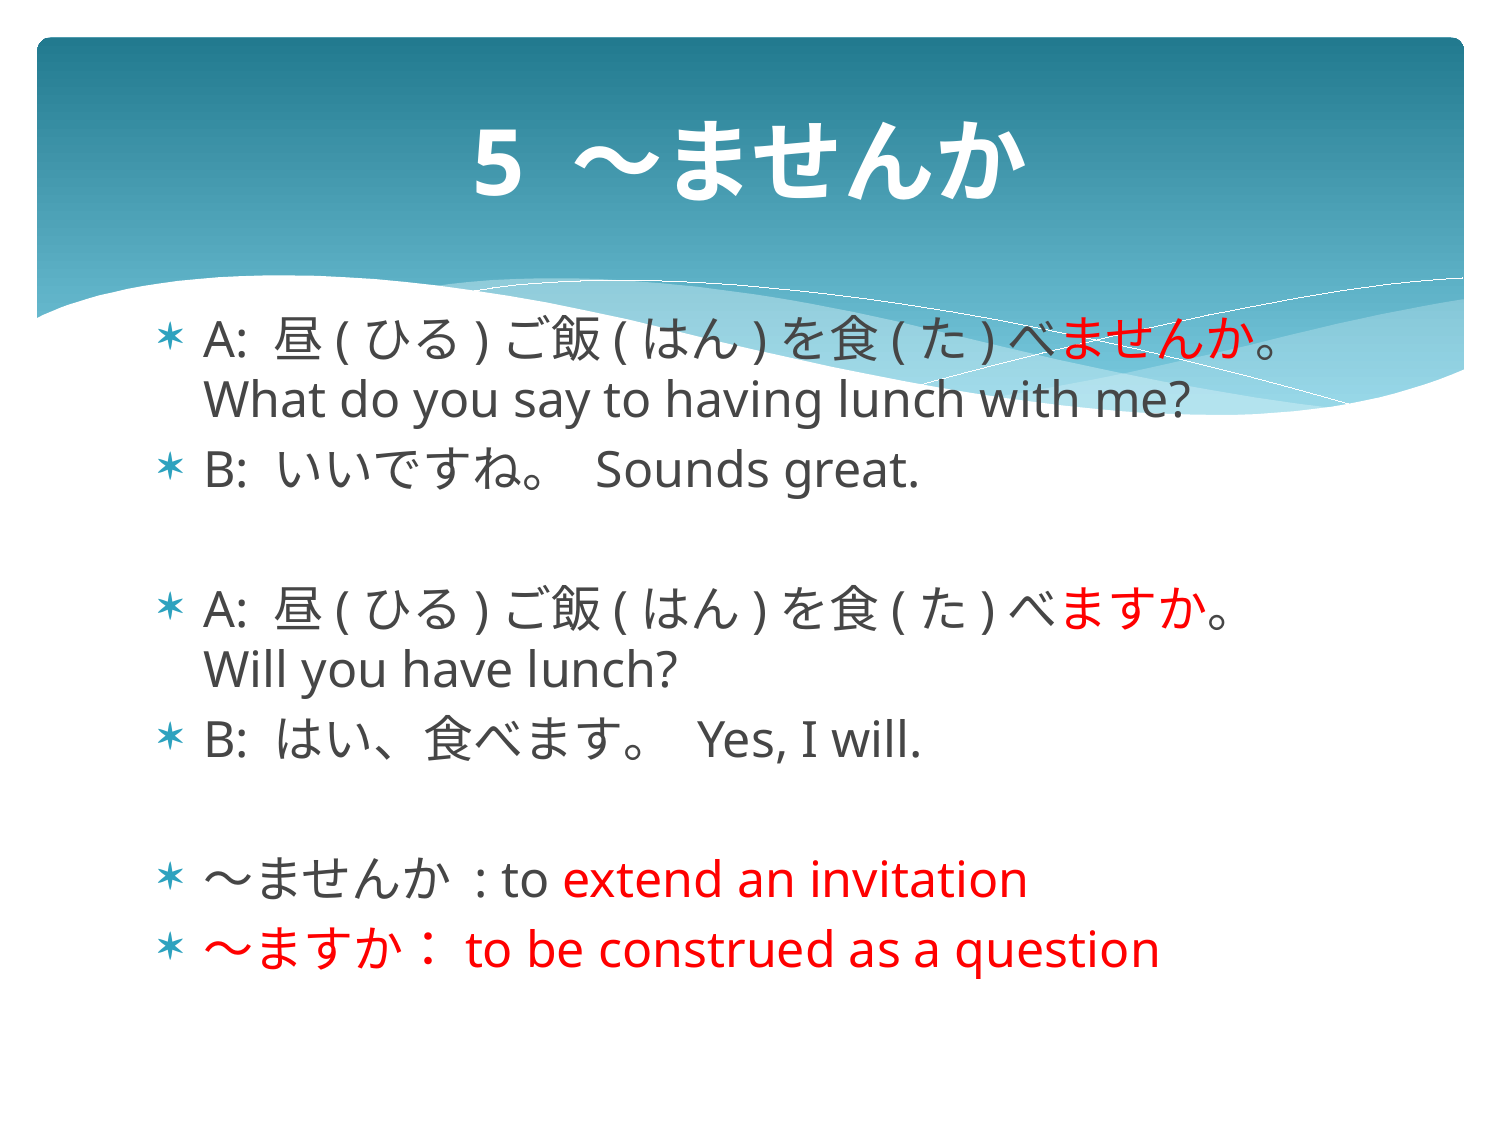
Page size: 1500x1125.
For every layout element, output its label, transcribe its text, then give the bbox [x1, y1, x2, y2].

title 5 ～ませんか [75, 55, 1425, 261]
list A: 昼(ひる)ご飯(はん)を食(た)べませんか。 What do you say to having lunch with me? B: いいですね。 Sounds great. A: 昼(ひる)ご飯(はん)を食(た)べますか。 Will you have lunch? B: はい、食べます。 Yes, I will. ～ませんか : to extend an invitation ～ますか：to be construed as a question [143, 299, 1359, 1005]
